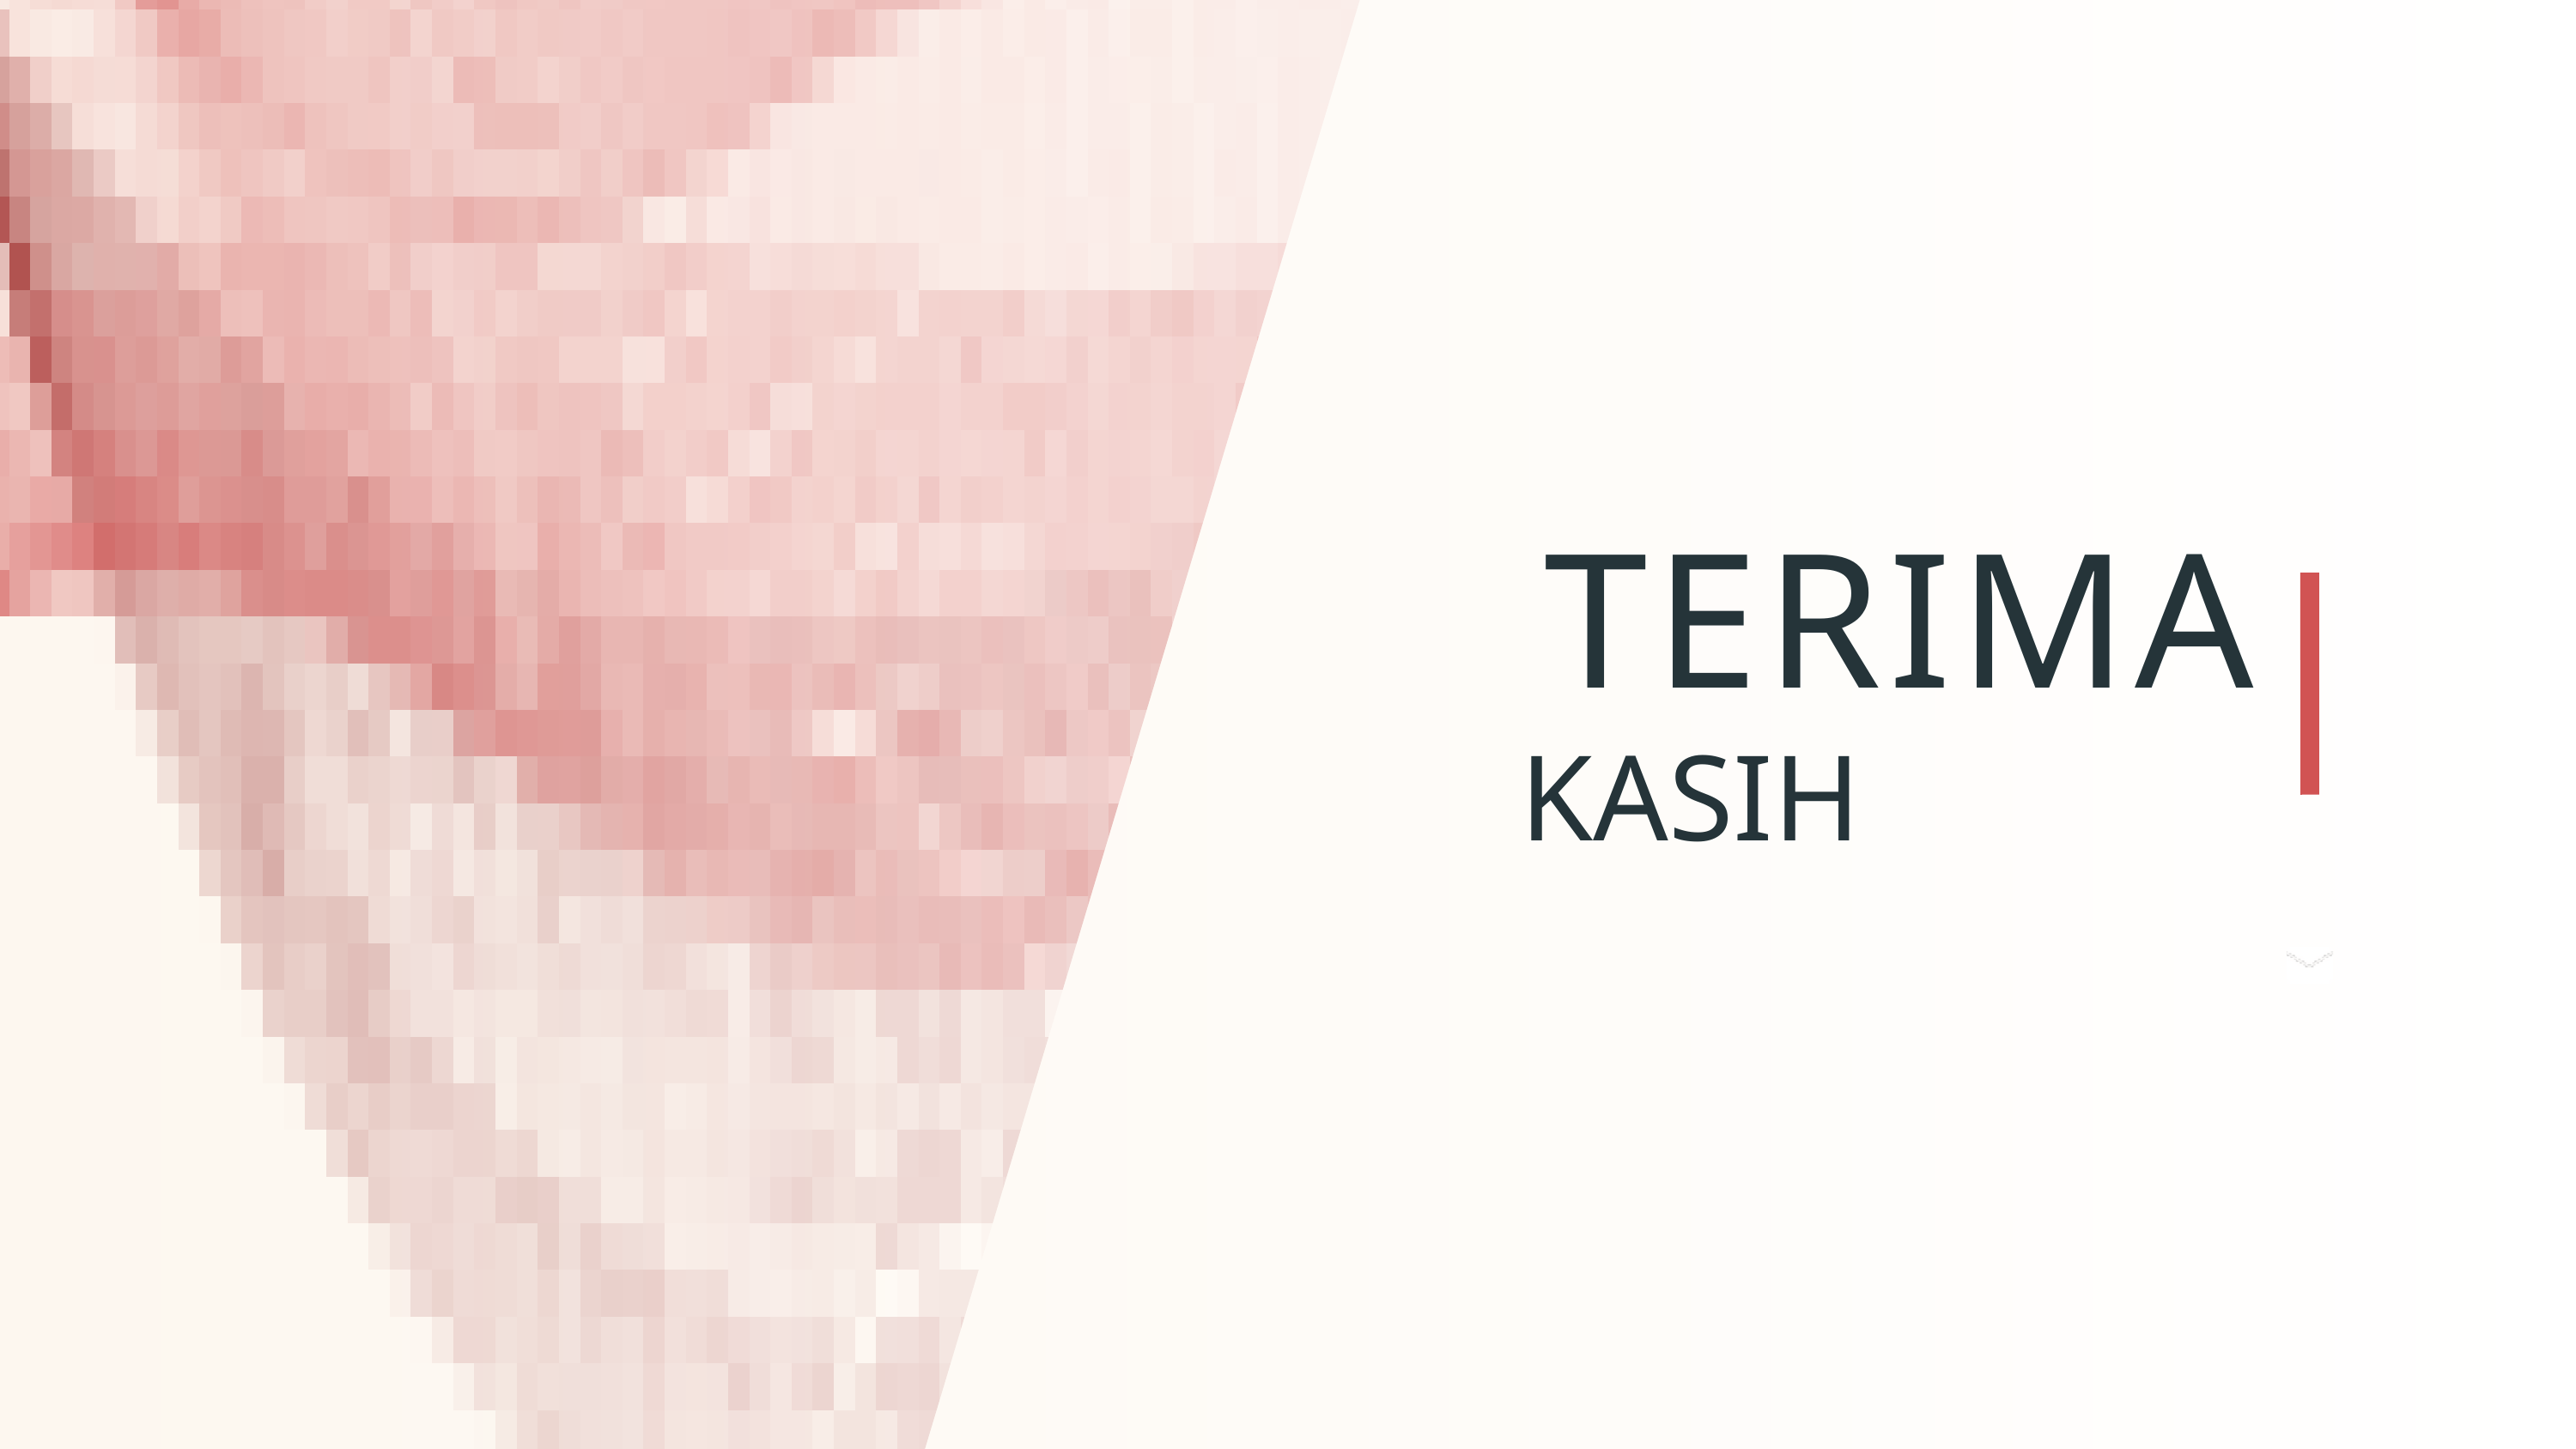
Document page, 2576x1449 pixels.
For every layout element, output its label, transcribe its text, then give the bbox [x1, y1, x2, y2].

text_box KASIH [1520, 723, 2491, 865]
text_box [0, 0, 1360, 1449]
text_box [2286, 947, 2334, 984]
text_box TERIMA [987, 520, 2255, 725]
